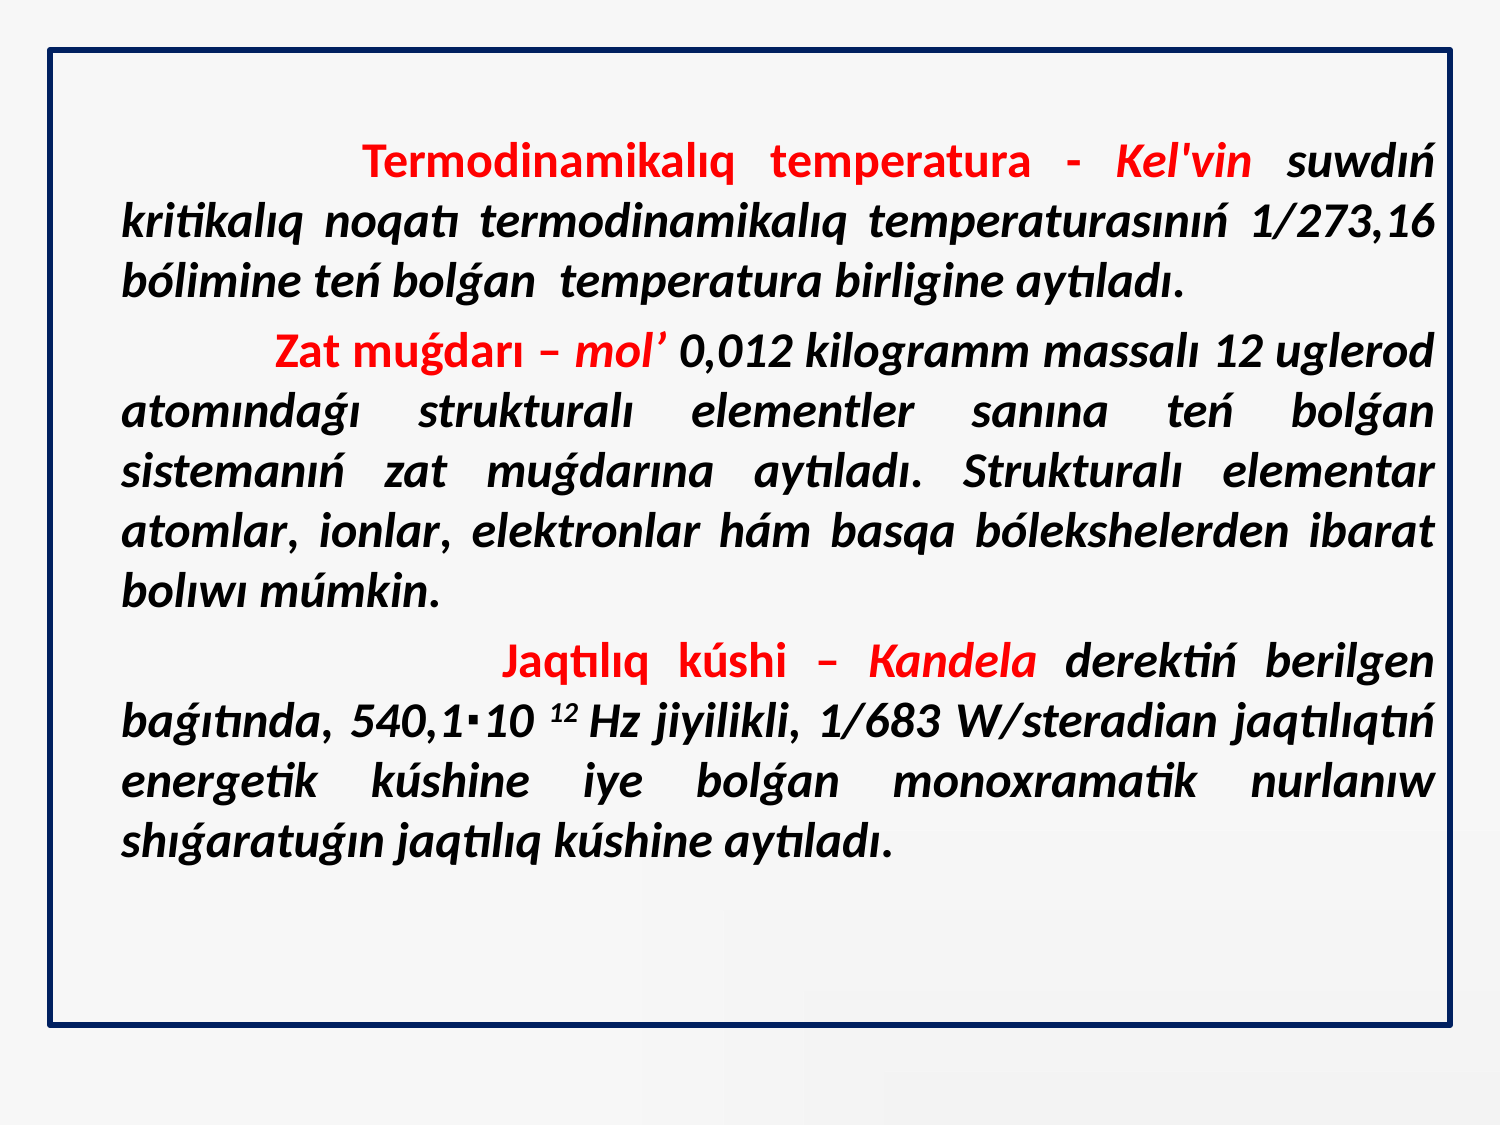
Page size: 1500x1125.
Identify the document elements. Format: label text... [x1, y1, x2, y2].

list Termodinamikalıq temperatura - Kel'vin suwdıń kritikalıq noqatı termodinamikalıq temperaturasınıń 1/273,16 bólimine teń bolǵan temperatura birligine aytıladı. Zat muǵdarı – mol’ 0,012 kilogramm massalı 12 uglerod atomındaǵı strukturalı elementler sanına teń bolǵan sistemanıń zat muǵdarına aytıladı. Strukturalı elementar atomlar, ionlar, elektronlar hám basqa bólekshelerden ibarat bolıwı múmkin. Jaqtılıq kúshi – Каndеlа derektiń berilgen baǵıtında, 540,1∙10 12 Hz jiyilikli, 1/683 W/steradian jaqtılıqtıń energetik kúshine iye bolǵan monoxramatik nurlanıw shıǵaratuǵın jaqtılıq kúshine aytıladı. [50, 50, 1450, 1025]
